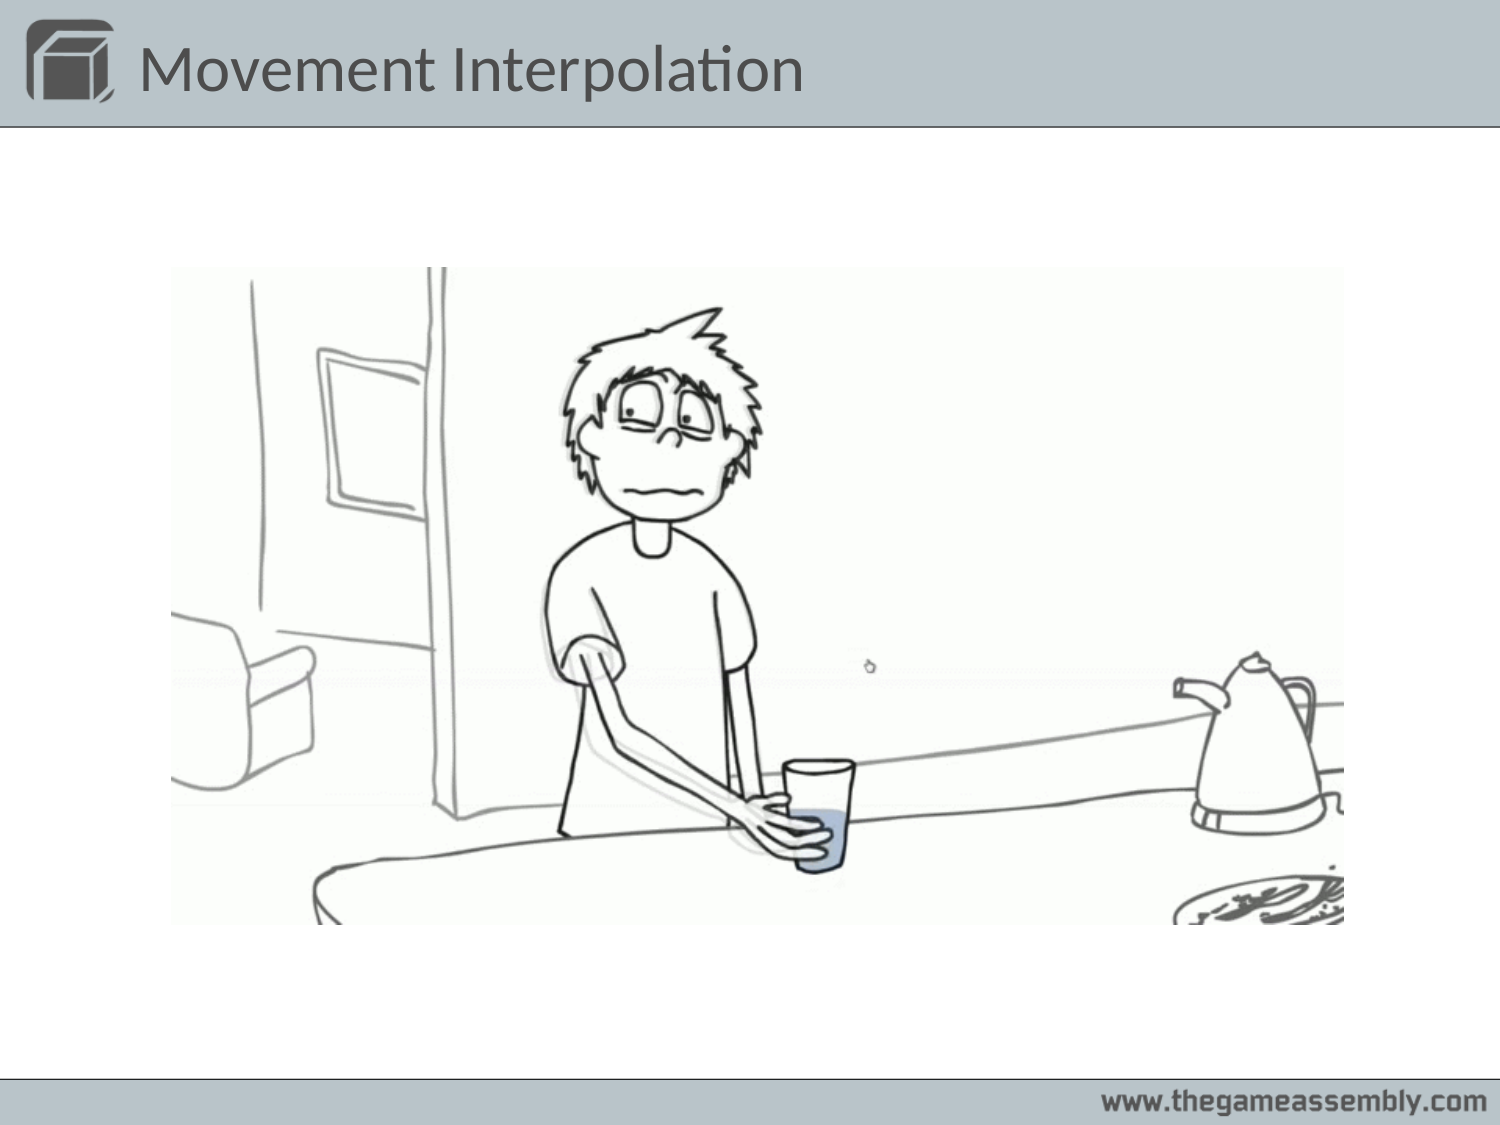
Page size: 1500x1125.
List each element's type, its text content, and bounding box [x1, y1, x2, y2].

title Movement Interpolation [123, 0, 1500, 130]
picture [0, 0, 1500, 1125]
